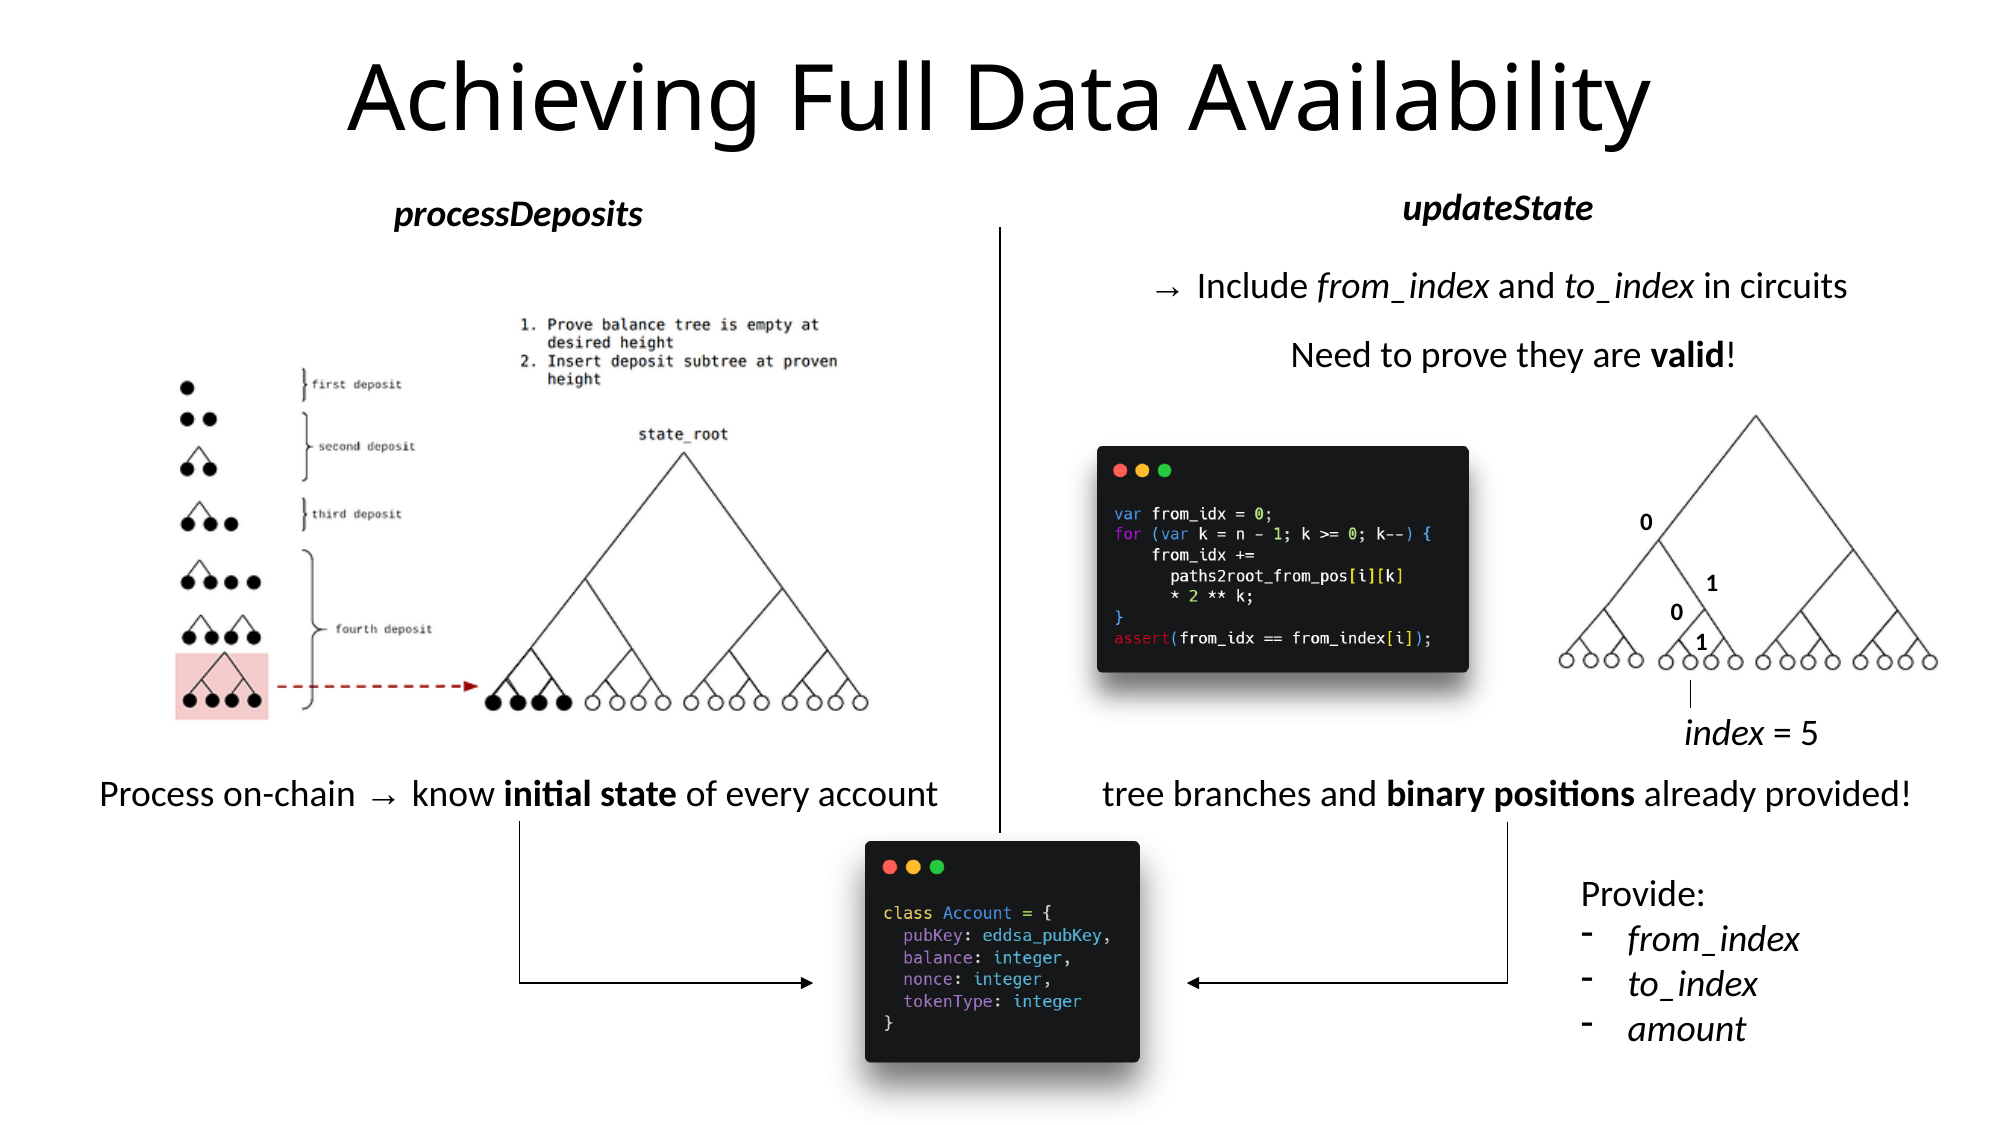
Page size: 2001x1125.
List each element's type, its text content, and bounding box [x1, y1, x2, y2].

picture [1041, 413, 1514, 754]
picture [813, 833, 1187, 1125]
picture [135, 270, 902, 725]
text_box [1555, 413, 1971, 762]
text_box updateState [1387, 175, 1609, 236]
text_box tree branches and binary positions already provided! [1428, 761, 1928, 822]
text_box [1266, 742, 1428, 1064]
text_box Achieving Full Data Availability [332, 31, 1668, 157]
text_box Provide: from_index to_index amount [1566, 861, 1816, 1057]
text_box Process on-chain → know initial state of every account [747, 761, 954, 822]
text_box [585, 755, 747, 1050]
text_box → Include from_index and to_index in circuits [1134, 253, 1863, 314]
text_box processDeposits [378, 181, 659, 242]
text_box Need to prove they are valid! [1275, 322, 1752, 383]
text_box tree branches and binary positions already provided! [1087, 761, 1266, 822]
text_box Process on-chain → know initial state of every account [84, 761, 585, 822]
